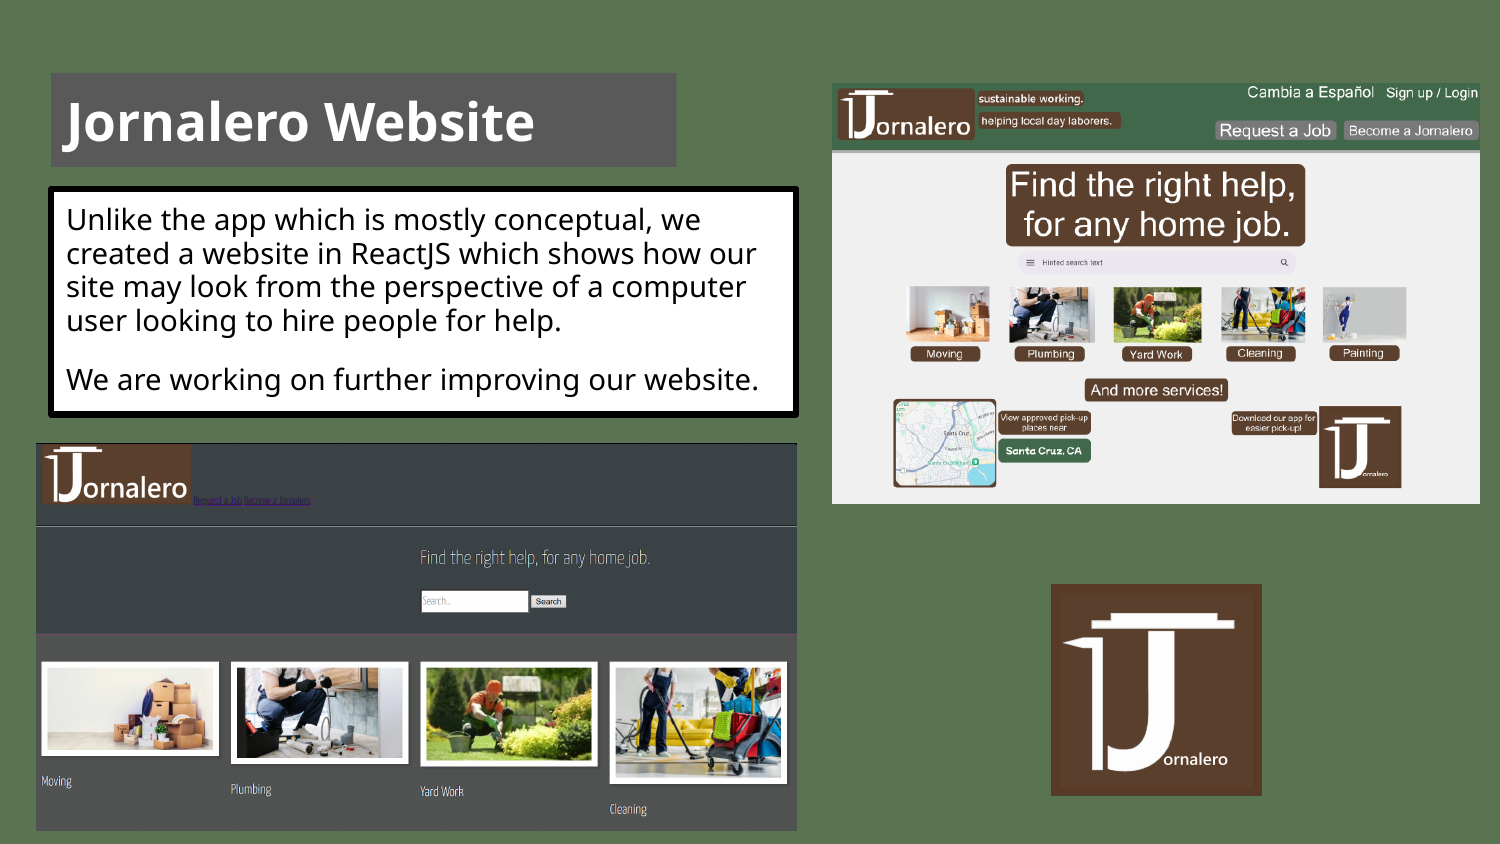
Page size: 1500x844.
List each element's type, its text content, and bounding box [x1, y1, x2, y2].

picture [1050, 555, 1262, 802]
picture [36, 443, 797, 832]
title Jornalero Website [51, 72, 677, 167]
picture [831, 82, 1481, 504]
list Unlike the app which is mostly conceptual, we created a website in ReactJS which shows how our site may look from the perspective of a computer user looking to hire people for help. We are working on further improving our website. [51, 189, 797, 415]
